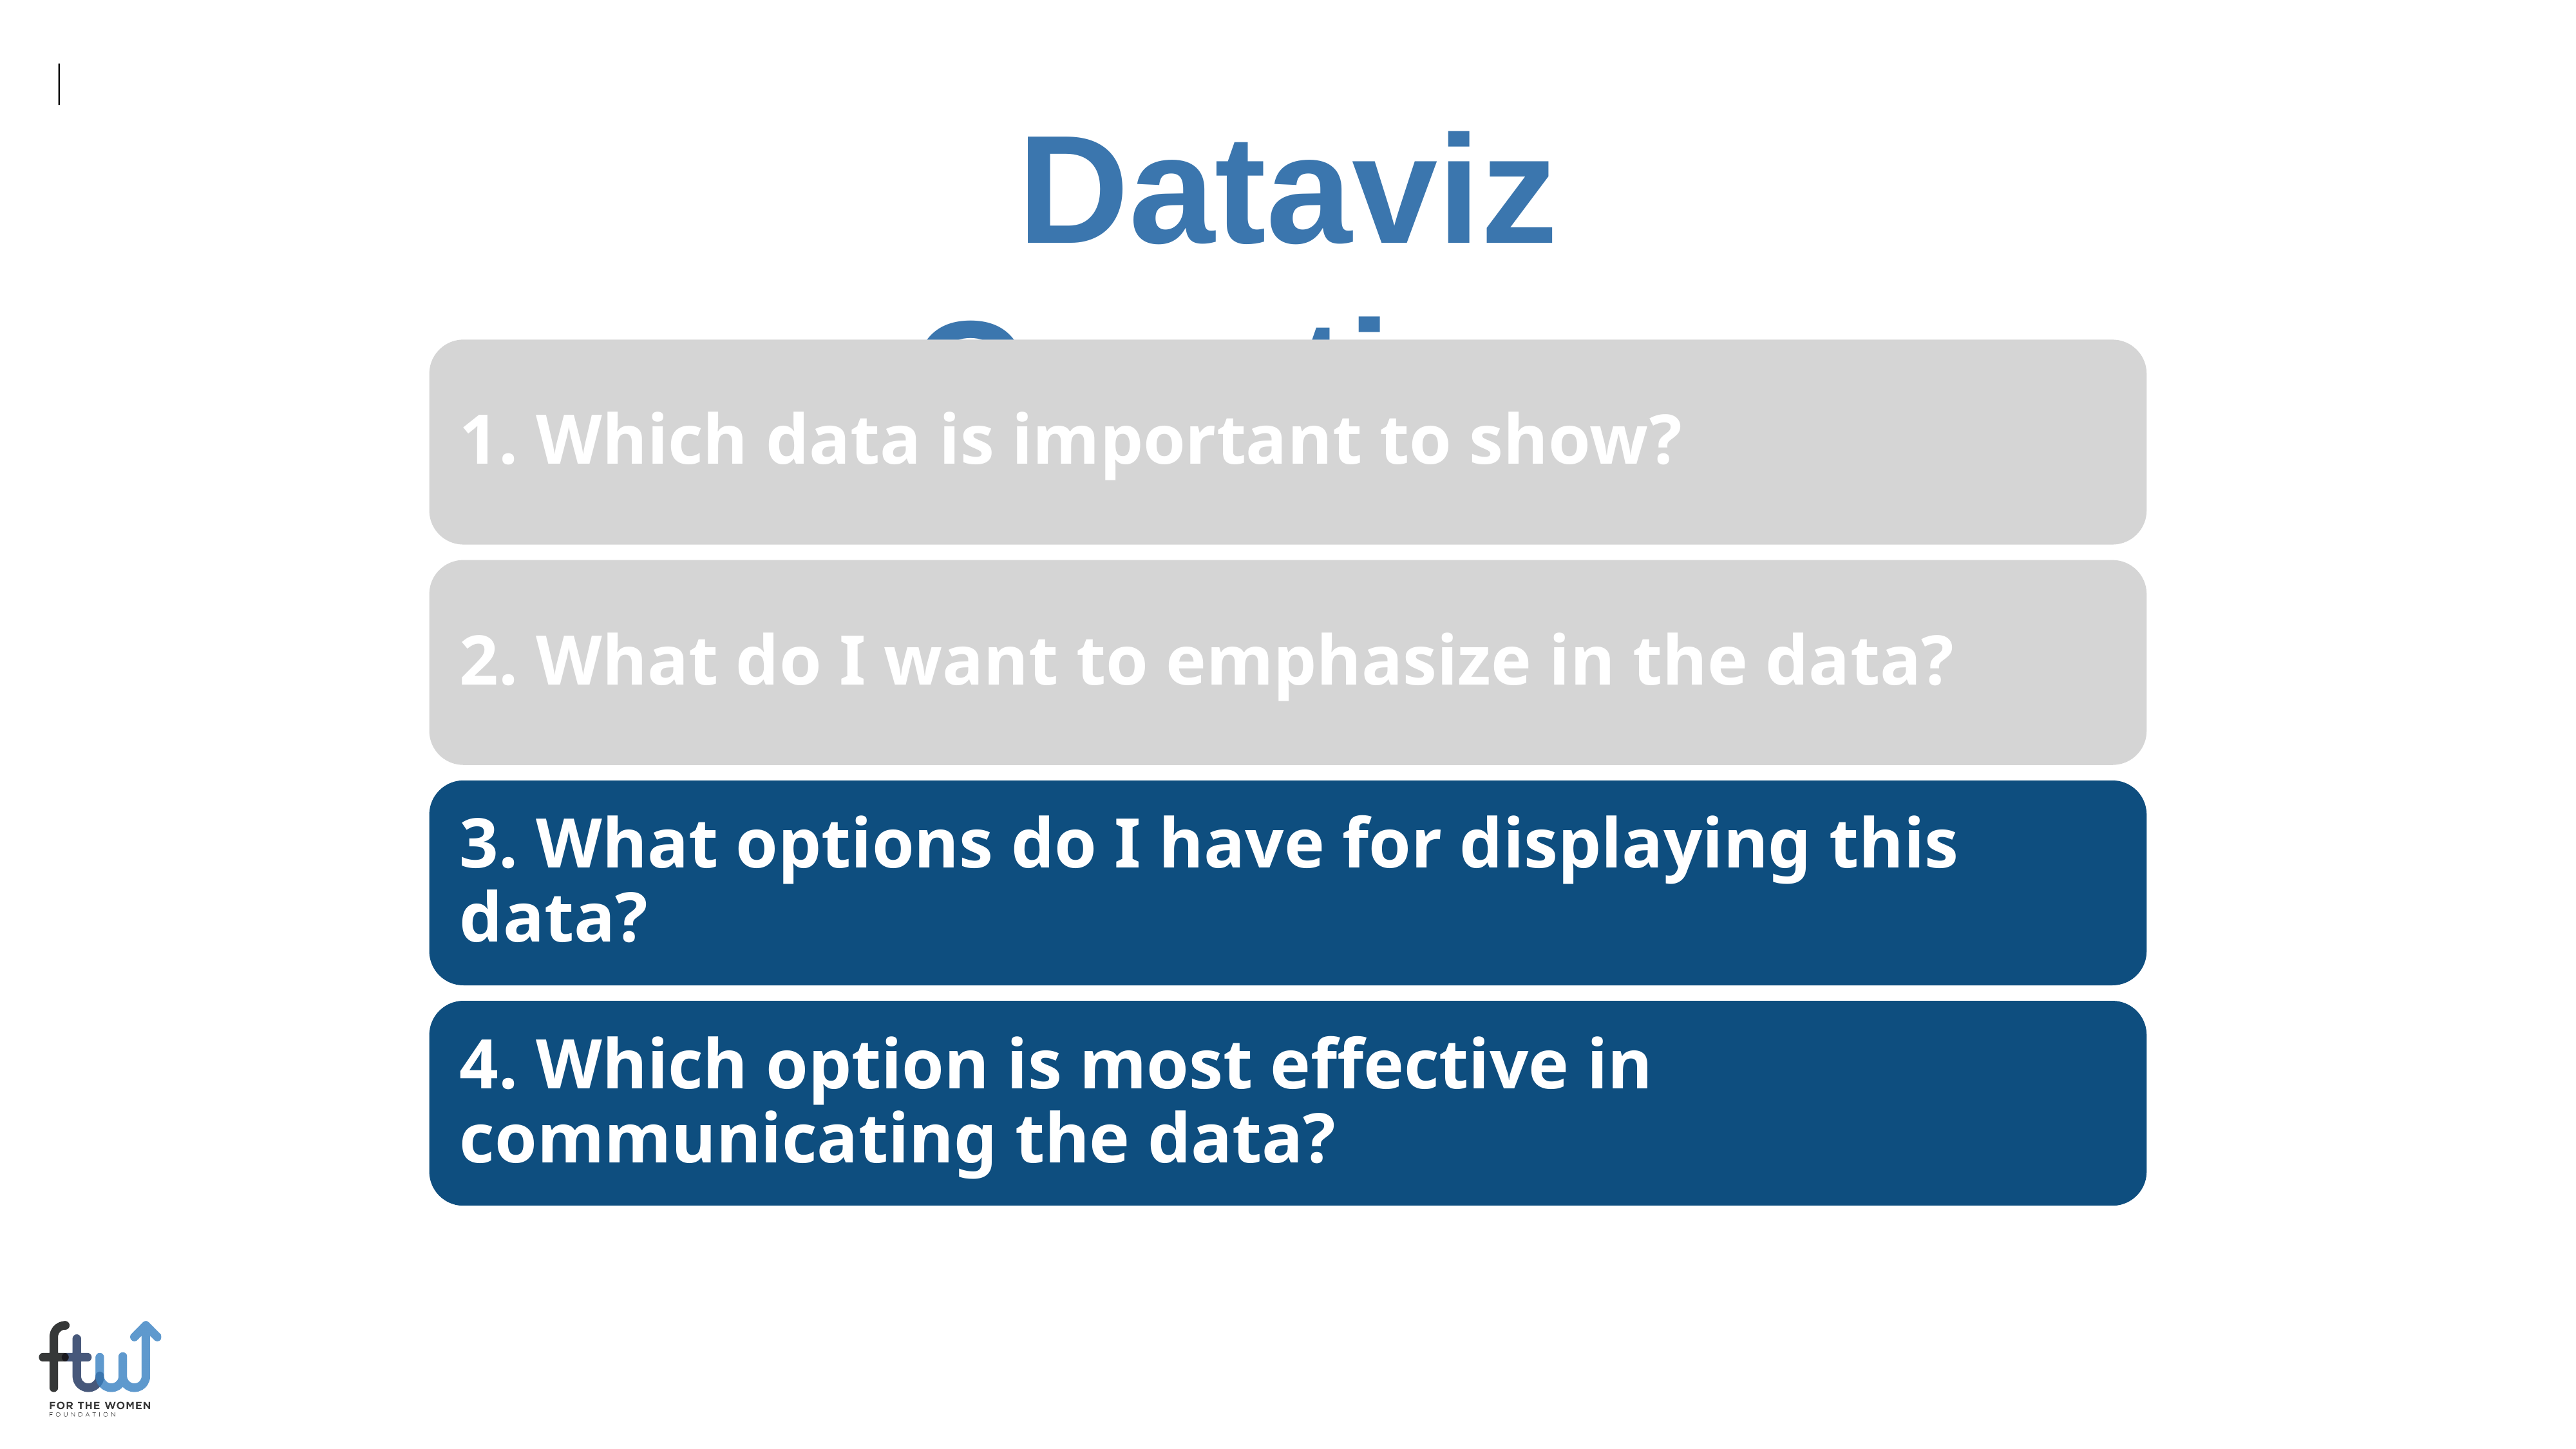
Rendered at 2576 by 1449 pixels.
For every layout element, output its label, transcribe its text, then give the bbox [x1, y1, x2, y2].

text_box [429, 339, 2147, 1206]
picture [39, 1321, 162, 1417]
text_box Dataviz Questions [638, 84, 1938, 337]
